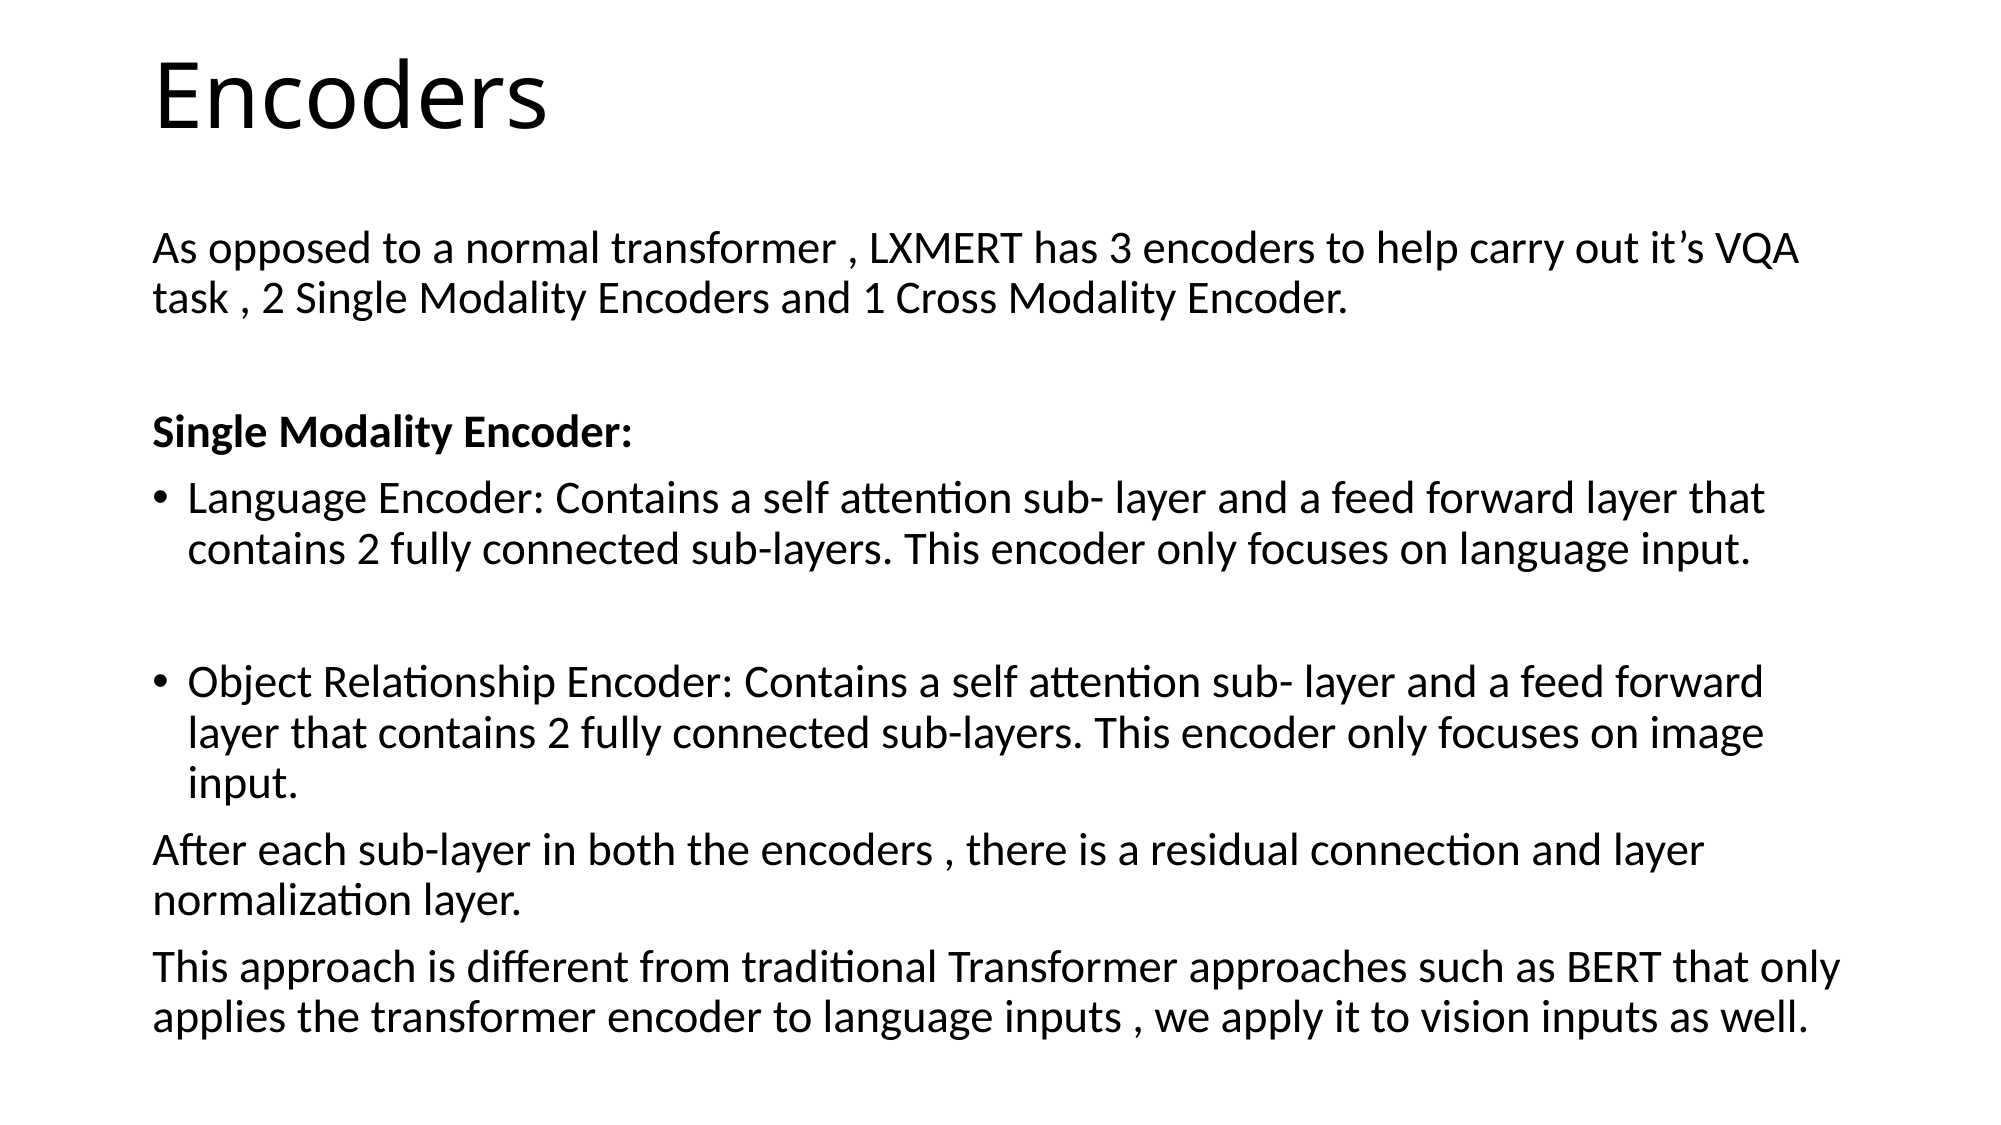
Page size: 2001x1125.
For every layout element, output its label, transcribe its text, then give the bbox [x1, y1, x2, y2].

list As opposed to a normal transformer , LXMERT has 3 encoders to help carry out it’s VQA task , 2 Single Modality Encoders and 1 Cross Modality Encoder. Single Modality Encoder: Language Encoder: Contains a self attention sub- layer and a feed forward layer that contains 2 fully connected sub-layers. This encoder only focuses on language input. Object Relationship Encoder: Contains a self attention sub- layer and a feed forward layer that contains 2 fully connected sub-layers. This encoder only focuses on image input. After each sub-layer in both the encoders , there is a residual connection and layer normalization layer. This approach is different from traditional Transformer approaches such as BERT that only applies the transformer encoder to language inputs , we apply it to vision inputs as well. [137, 215, 1863, 1099]
title Encoders [137, 26, 1863, 172]
